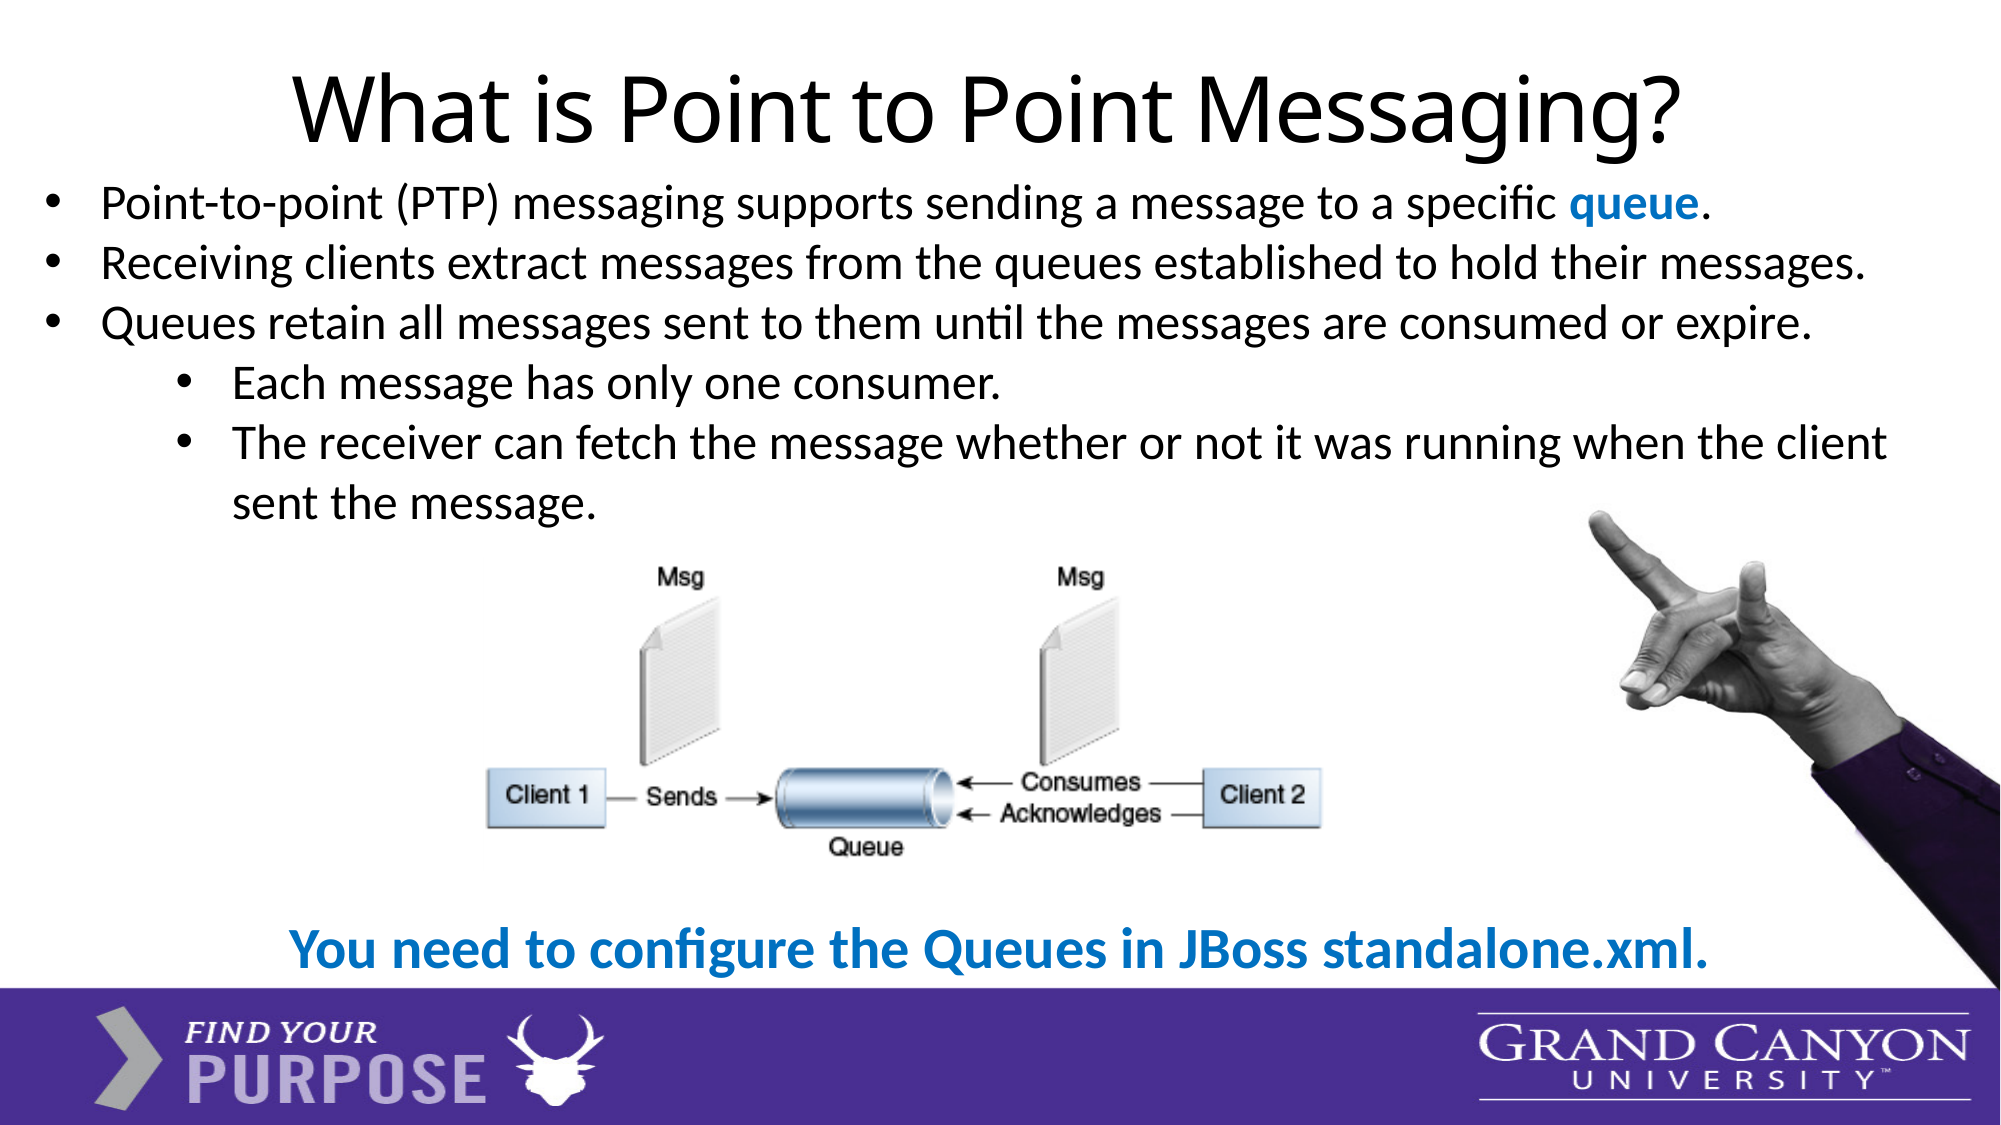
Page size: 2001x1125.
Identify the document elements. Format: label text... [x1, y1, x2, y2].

picture [0, 0, 2001, 1125]
text_box You need to configure the Queues in JBoss standalone.xml. [0, 903, 2000, 988]
text_box Point-to-point (PTP) messaging supports sending a message to a specific queue. Receiving clients extract messages from the queues established to hold their messages. Queues retain all messages sent to them until the messages are consumed or expire. Each message has only one consumer. The receiver can fetch the message whether or not it was running when the client sent the message. [29, 162, 1977, 598]
title What is Point to Point Messaging? [29, 50, 1945, 162]
